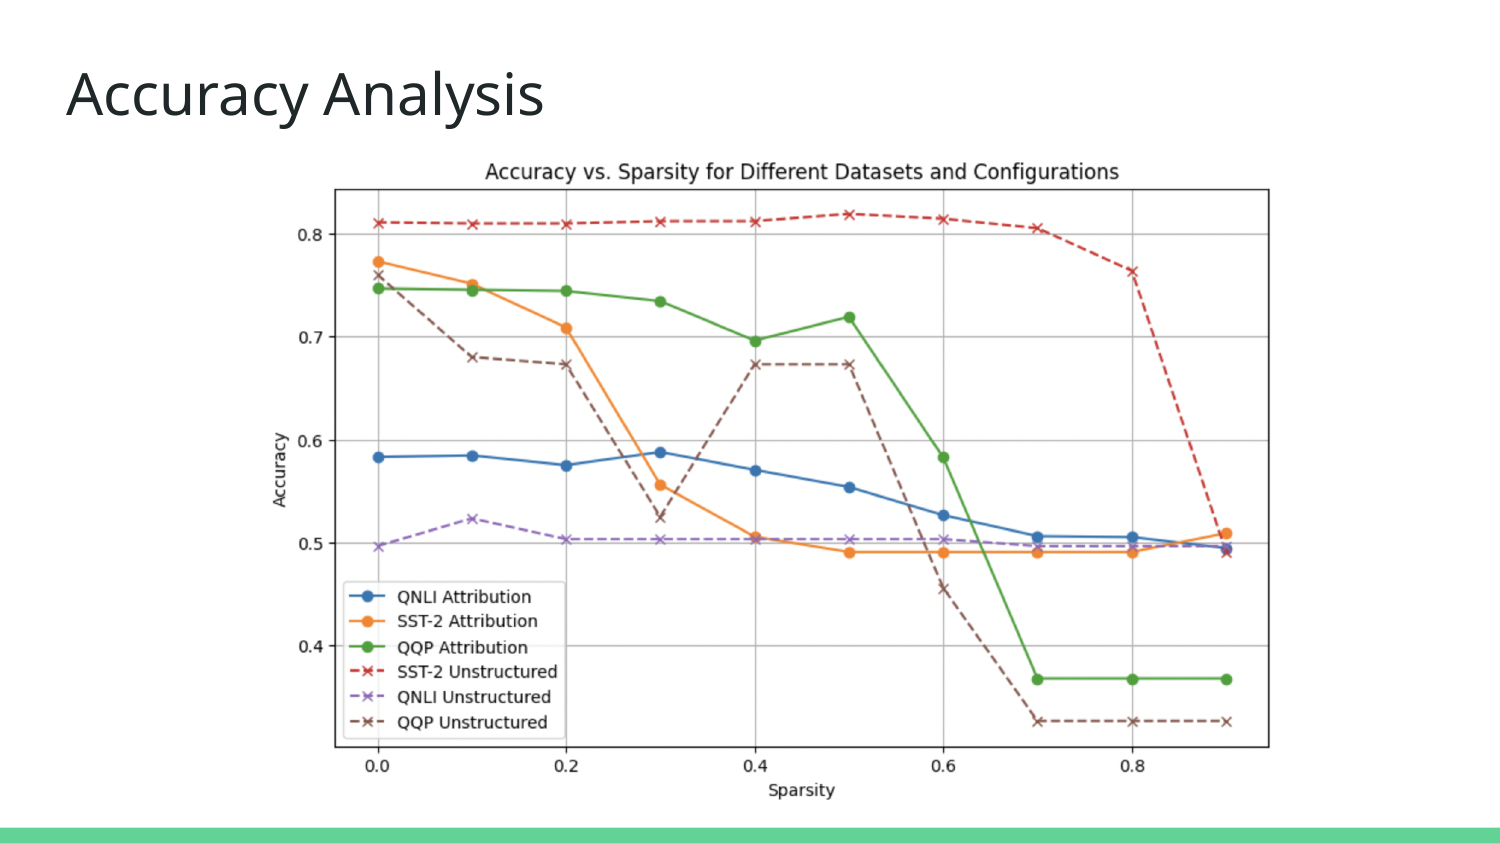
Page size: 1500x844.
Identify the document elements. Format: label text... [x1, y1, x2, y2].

picture [268, 150, 1293, 809]
title Accuracy Analysis [51, 42, 1449, 137]
